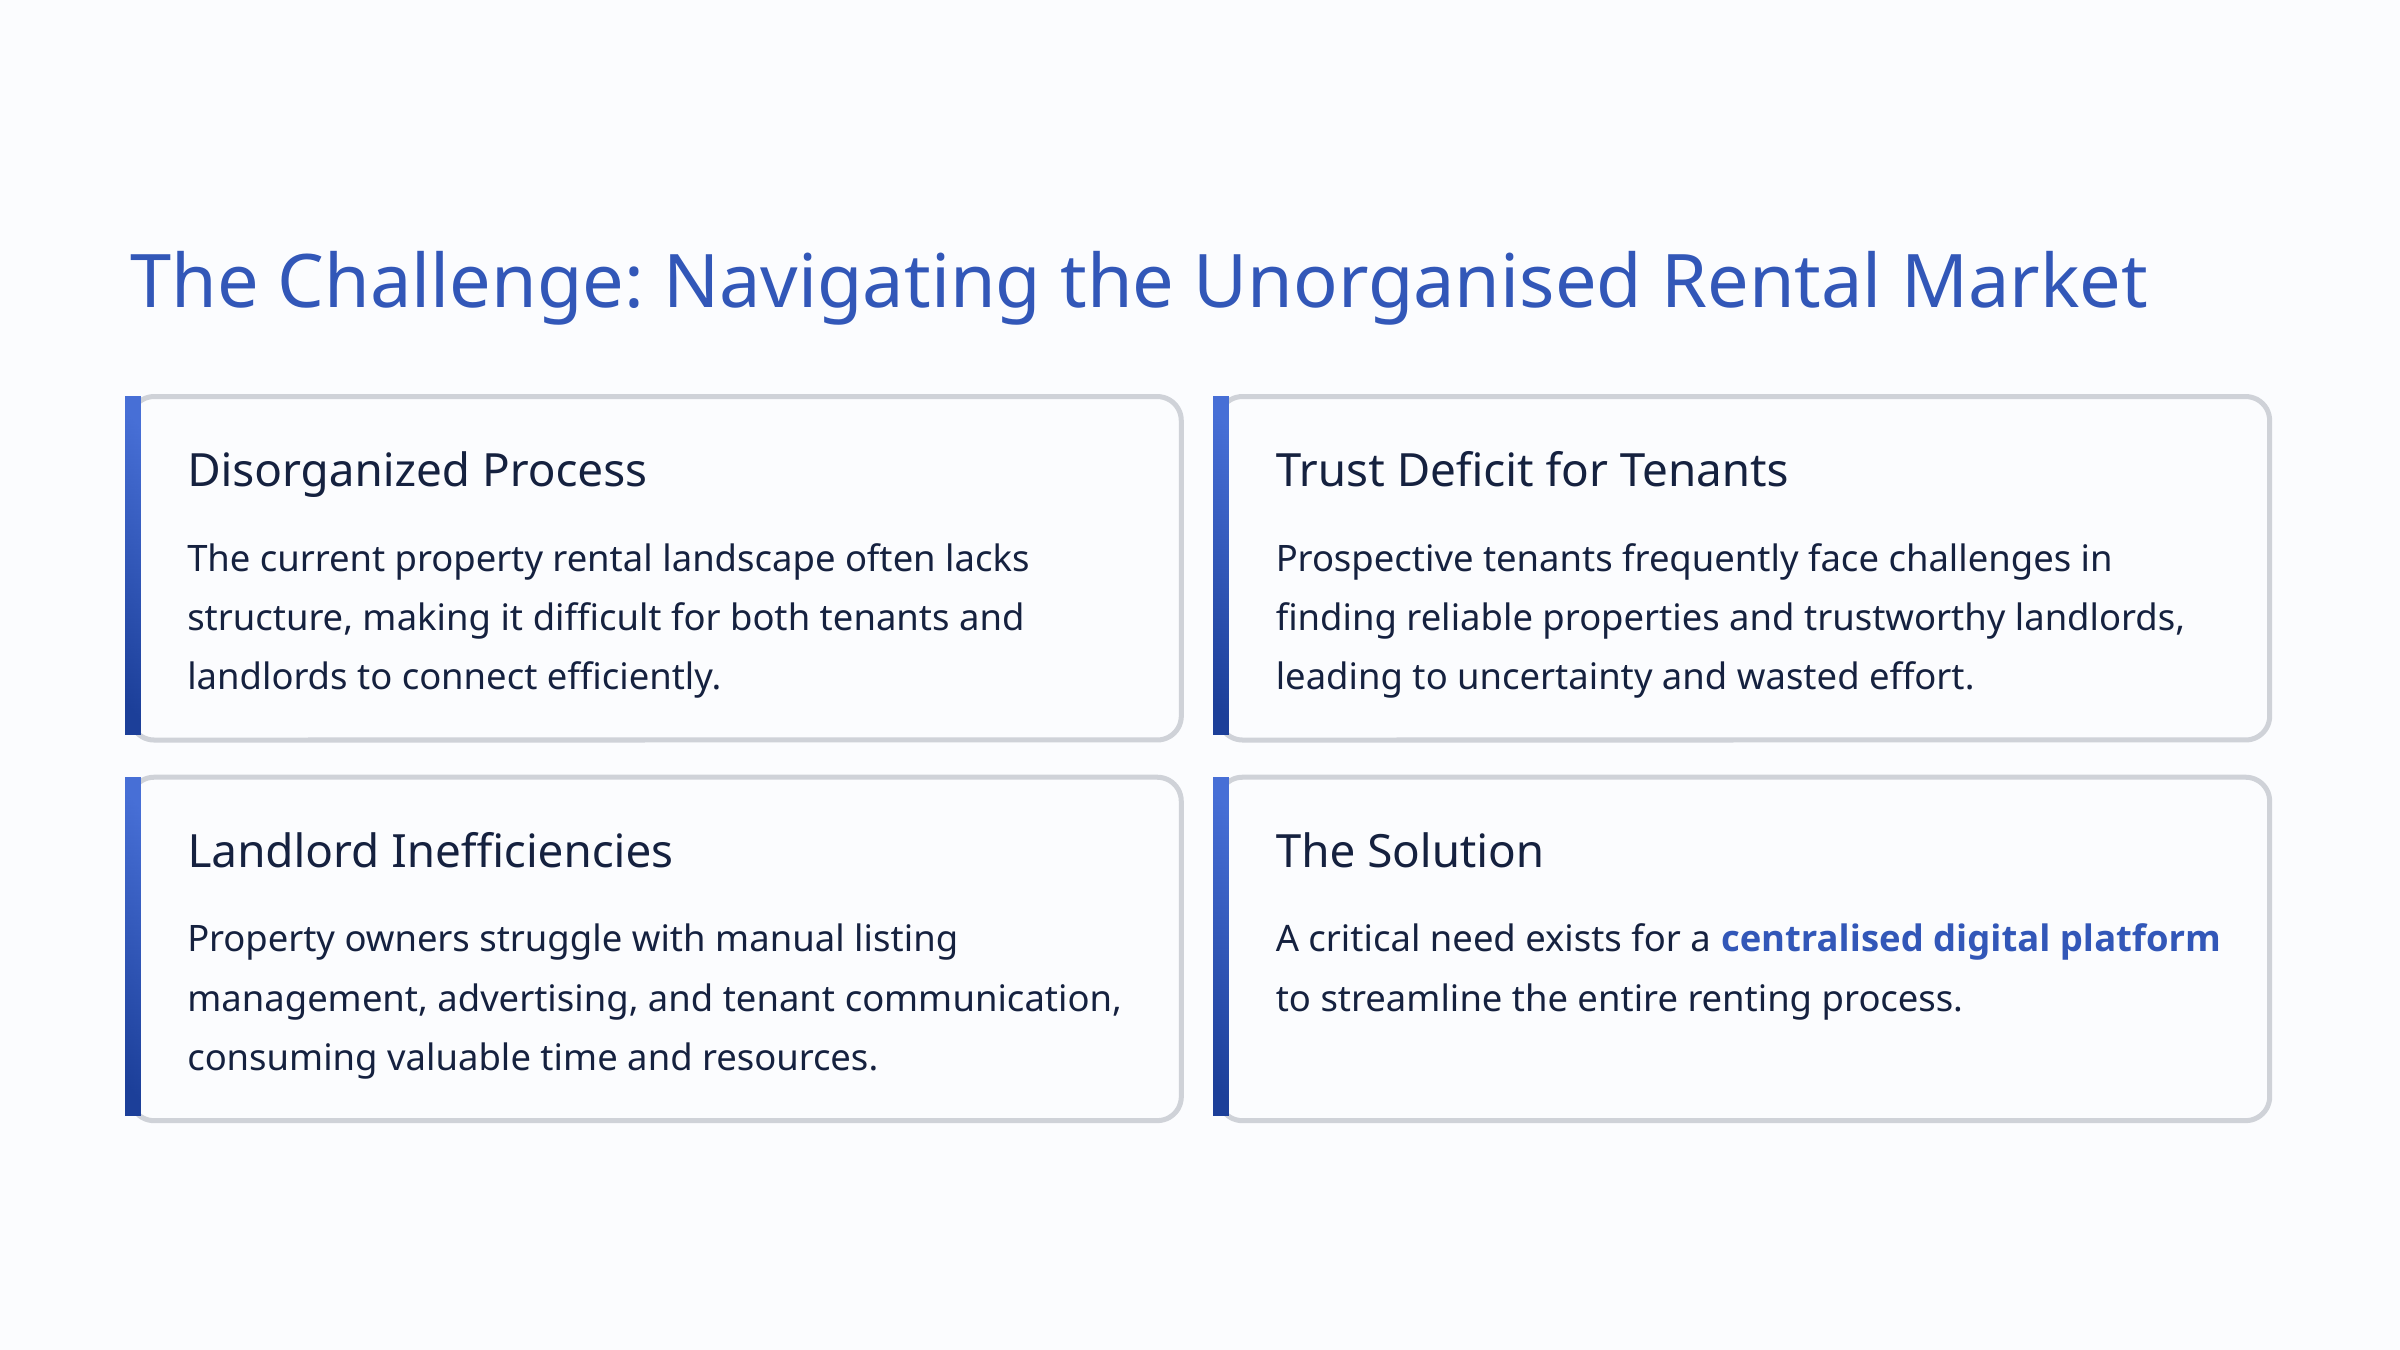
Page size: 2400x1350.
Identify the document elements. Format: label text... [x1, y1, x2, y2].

text_box [146, 396, 1182, 741]
text_box Landlord Inefficiencies [187, 819, 695, 878]
picture [125, 777, 146, 1121]
picture [1213, 777, 1234, 1121]
text_box [1234, 777, 2270, 1121]
text_box The Solution [1275, 819, 1741, 878]
text_box [1234, 396, 2270, 741]
text_box A critical need exists for a centralised digital platform to streamline the entire renting process. [1275, 899, 2228, 1019]
picture [125, 396, 146, 740]
text_box [146, 777, 1182, 1121]
text_box Trust Deficit for Tenants [1275, 438, 1810, 497]
text_box The Challenge: Navigating the Unorganised Rental Market [130, 229, 2177, 323]
text_box Prospective tenants frequently face challenges in finding reliable properties and trustworthy landlords, leading to uncertainty and wasted effort. [1275, 519, 2228, 698]
text_box Disorganized Process [187, 438, 656, 497]
text_box Property owners struggle with manual listing management, advertising, and tenant communication, consuming valuable time and resources. [187, 899, 1140, 1079]
picture [1213, 396, 1234, 740]
text_box The current property rental landscape often lacks structure, making it difficult for both tenants and landlords to connect efficiently. [187, 519, 1140, 698]
